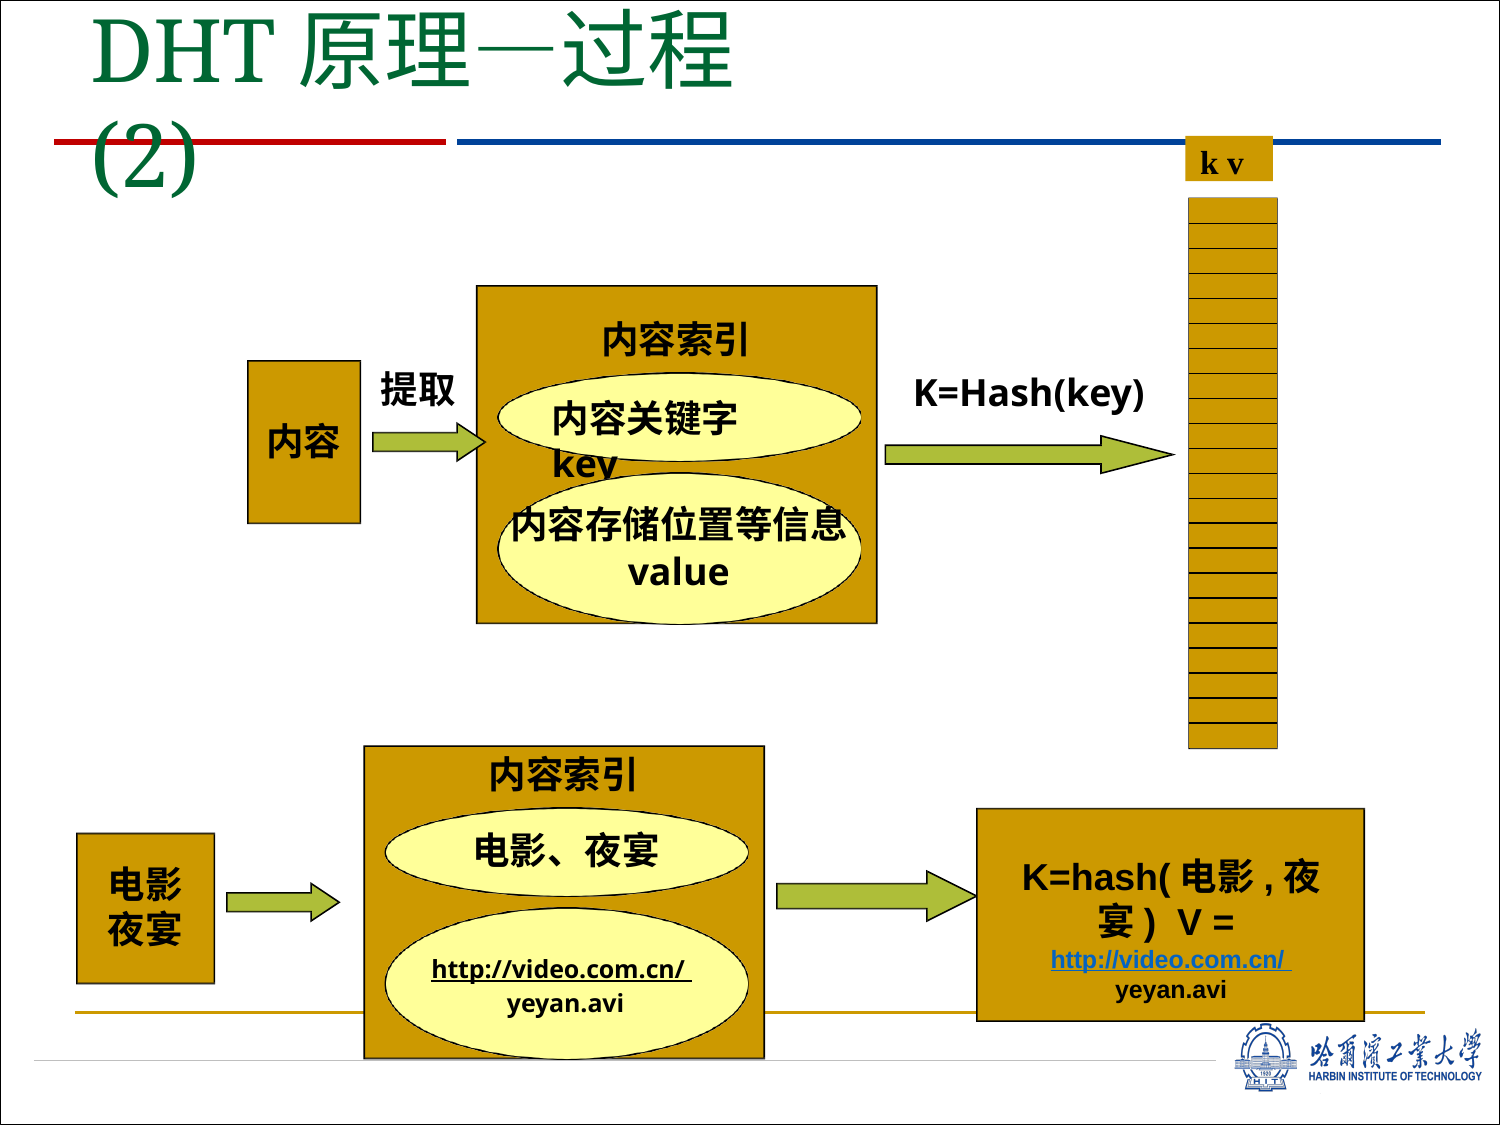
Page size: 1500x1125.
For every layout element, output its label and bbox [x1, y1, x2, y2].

text_box [0, 0, 1500, 1125]
slide_number [1059, 746, 1397, 1125]
